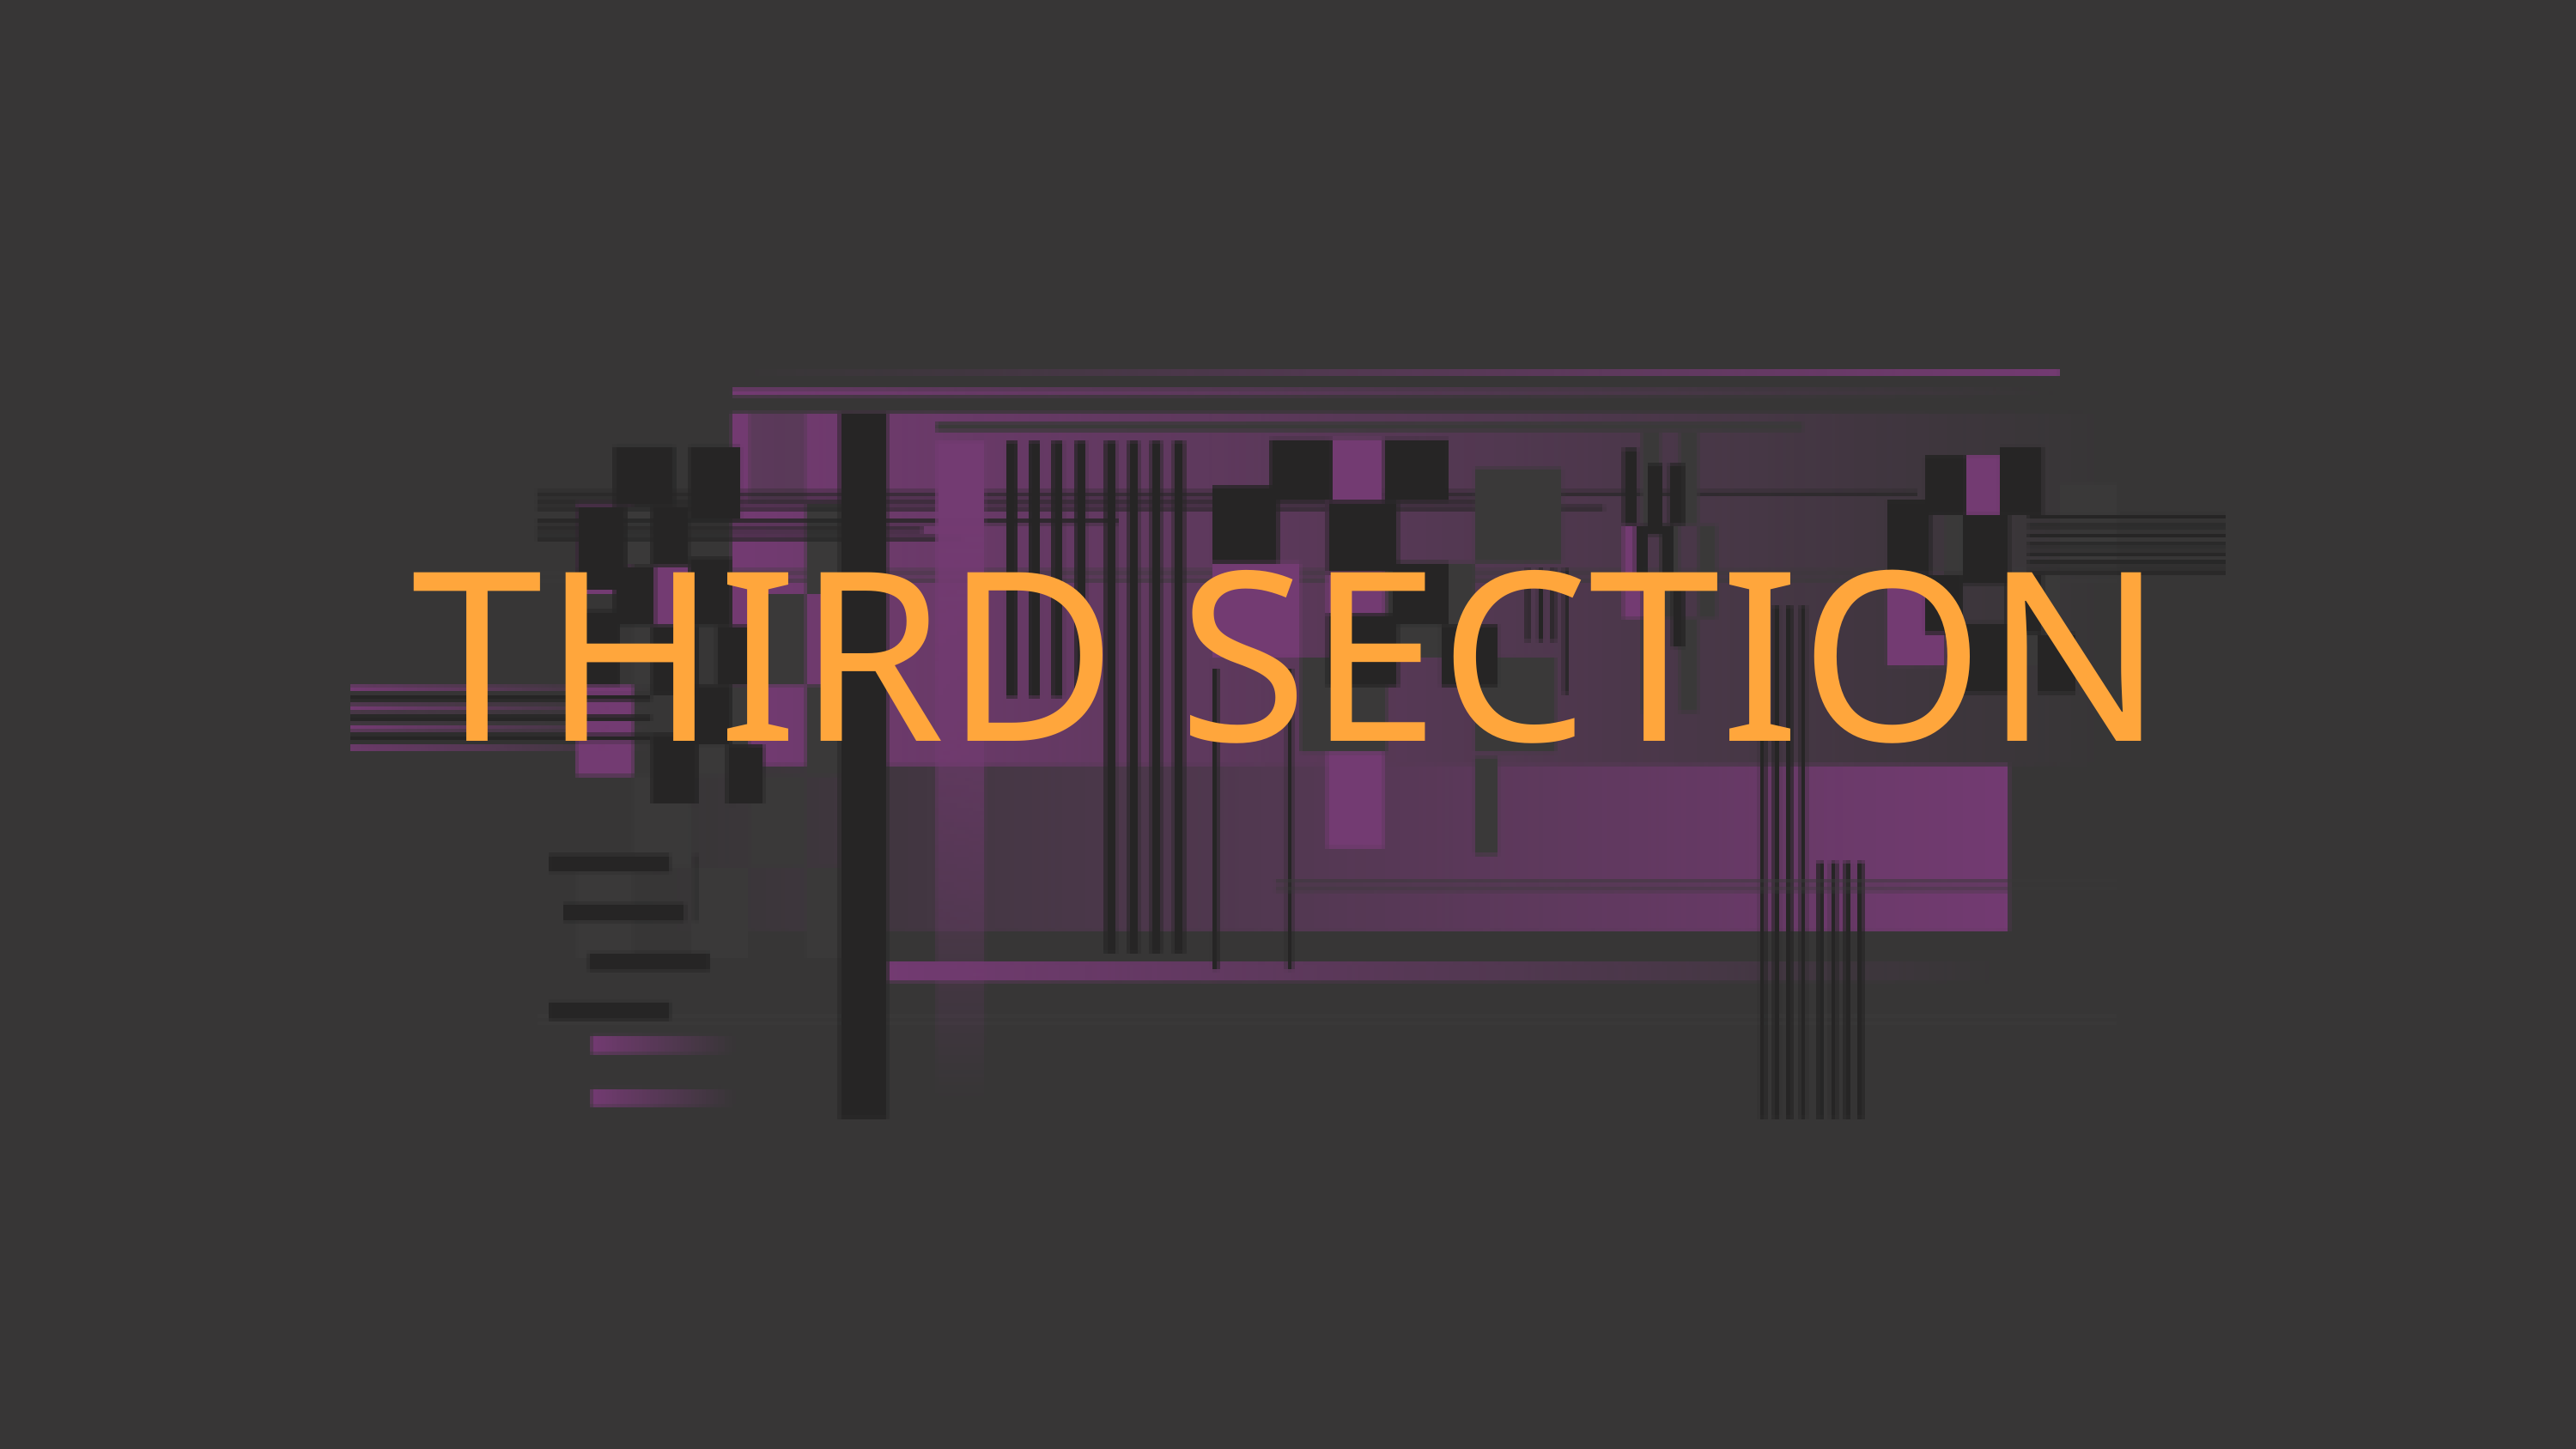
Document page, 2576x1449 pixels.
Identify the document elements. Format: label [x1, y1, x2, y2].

text_box [280, 524, 2296, 924]
text_box [350, 369, 2227, 523]
text_box [350, 933, 2227, 1119]
